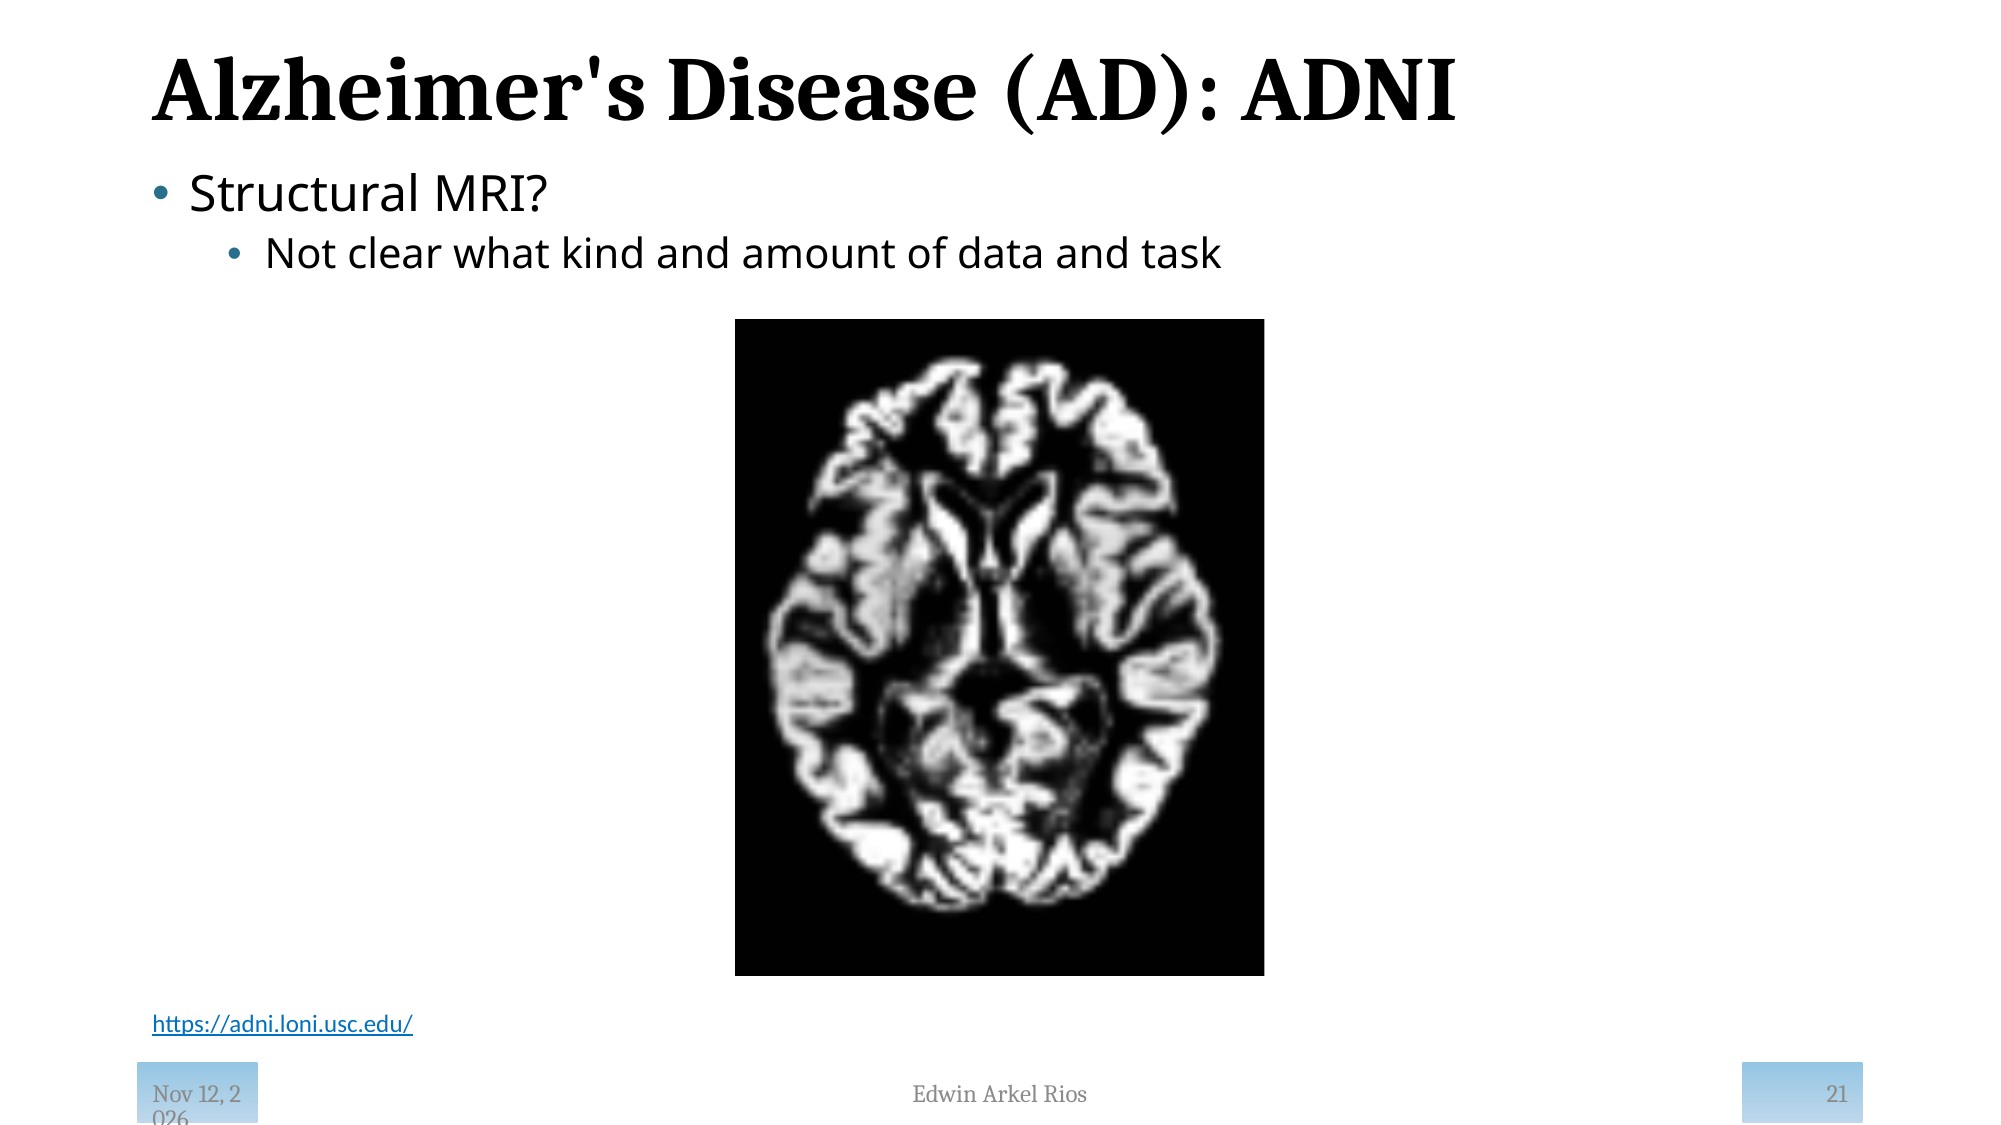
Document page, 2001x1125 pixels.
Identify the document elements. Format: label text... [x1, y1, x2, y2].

title Alzheimer's Disease (AD): ADNI [137, 25, 1863, 156]
slide_number Mar-25 [137, 1062, 258, 1123]
list Structural MRI? Not clear what kind and amount of data and task [137, 161, 1863, 947]
footer Edwin Arkel Rios [662, 1062, 1338, 1123]
slide_number 21 [1742, 1062, 1863, 1123]
picture [734, 319, 1265, 976]
list https://adni.loni.usc.edu/ [137, 1003, 1863, 1058]
